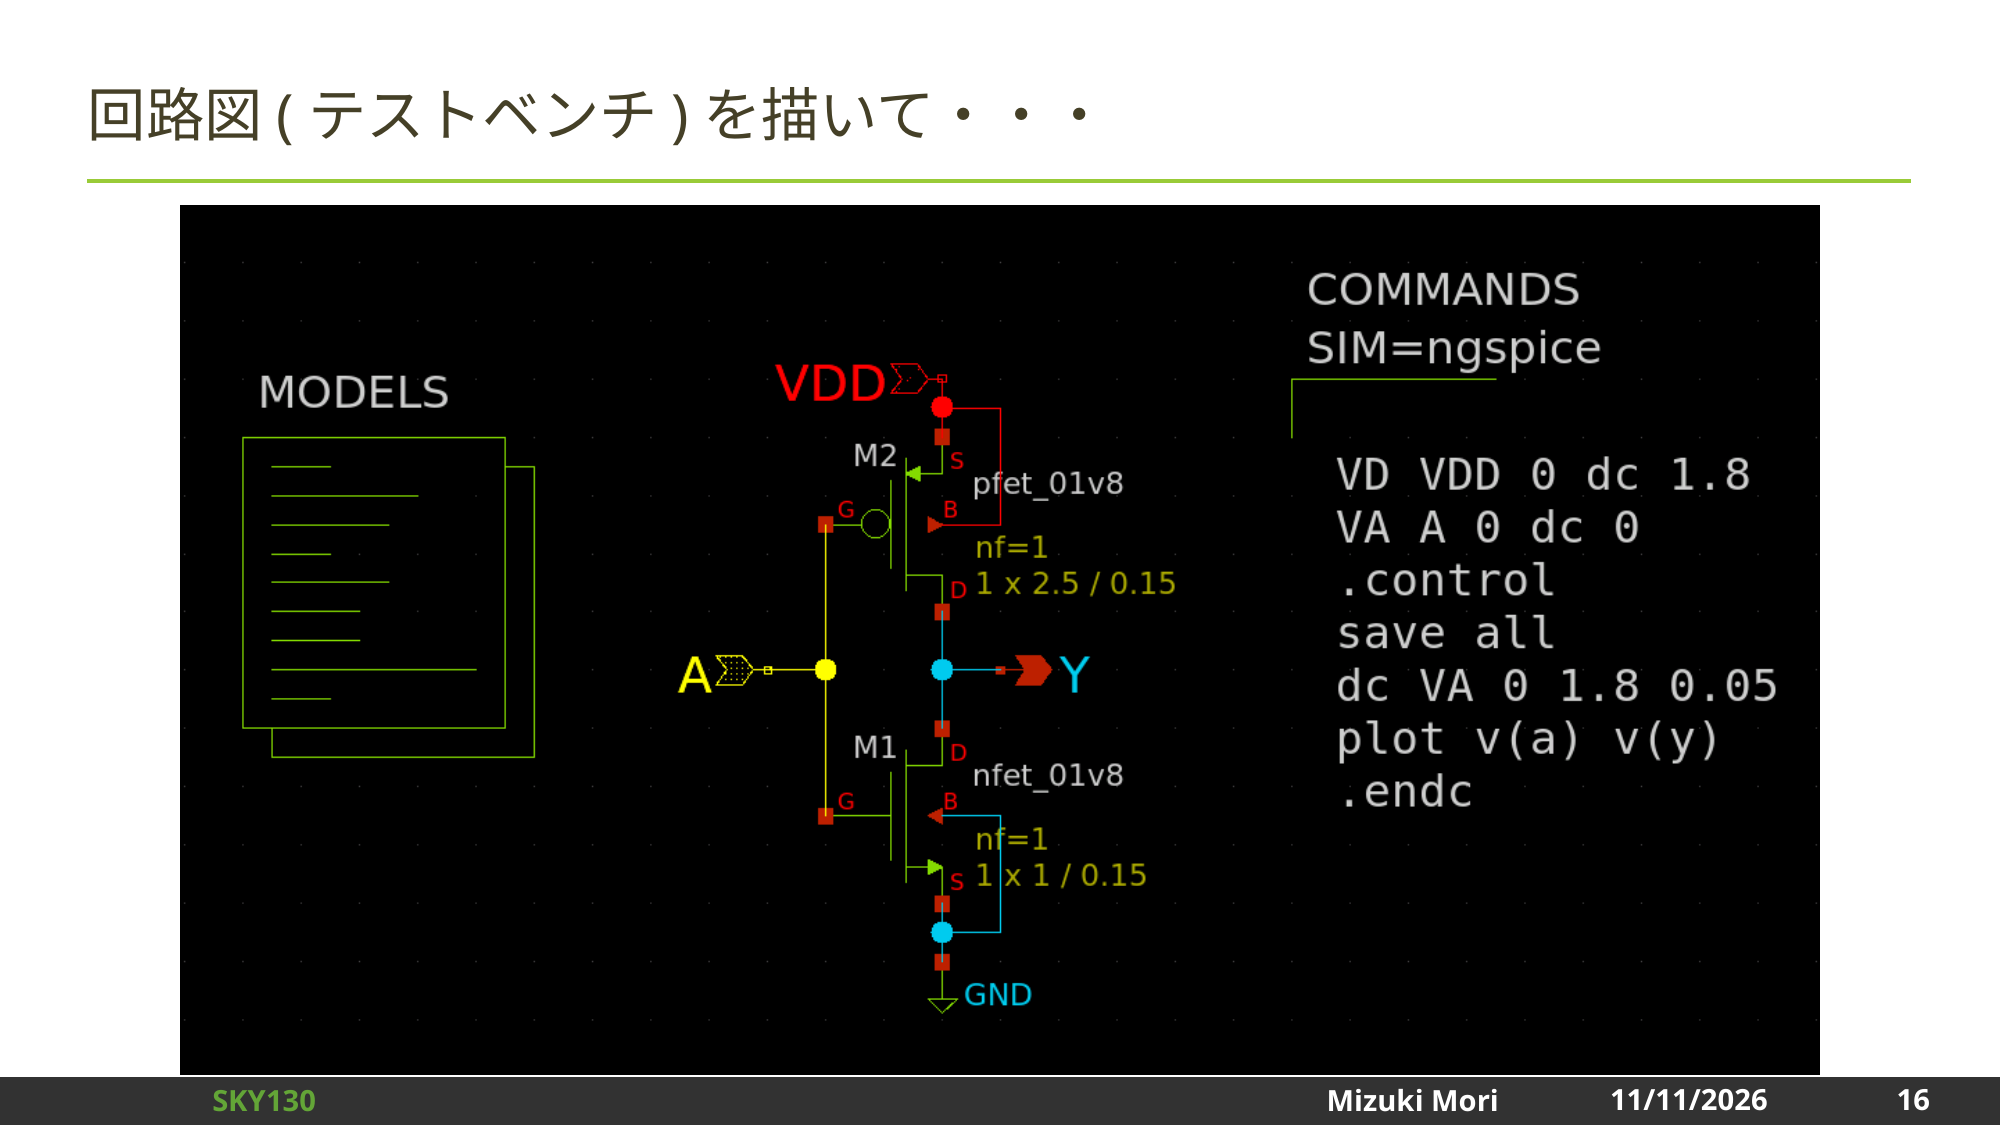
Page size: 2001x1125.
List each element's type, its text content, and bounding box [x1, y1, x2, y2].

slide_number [1550, 1077, 1826, 1125]
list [179, 205, 1820, 1076]
slide_number 16 [1826, 1076, 2000, 1125]
picture [0, 1077, 1550, 1125]
title 回路図(テストベンチ)を描いて・・・ [72, 70, 1912, 163]
